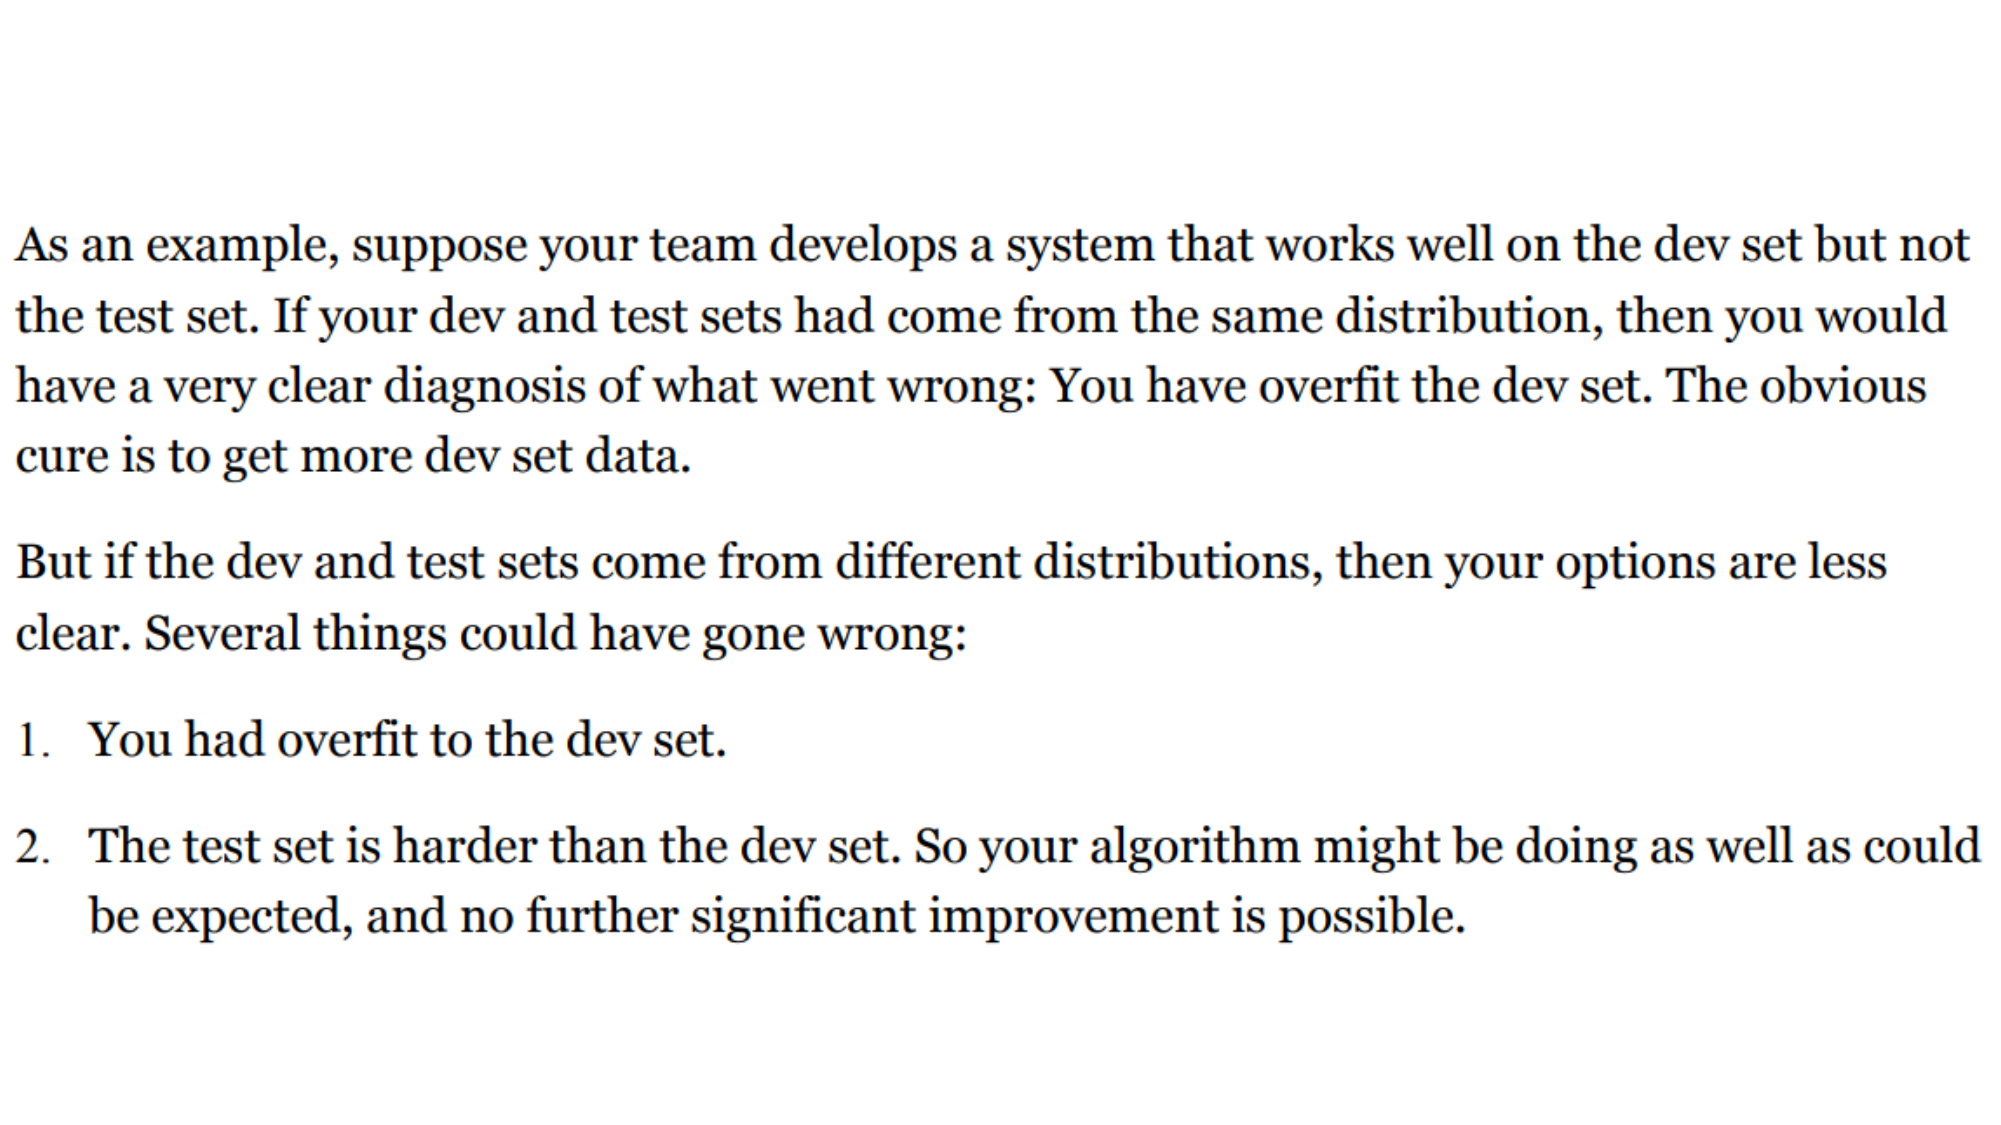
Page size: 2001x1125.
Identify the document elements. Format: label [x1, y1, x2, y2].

picture [0, 219, 2000, 955]
